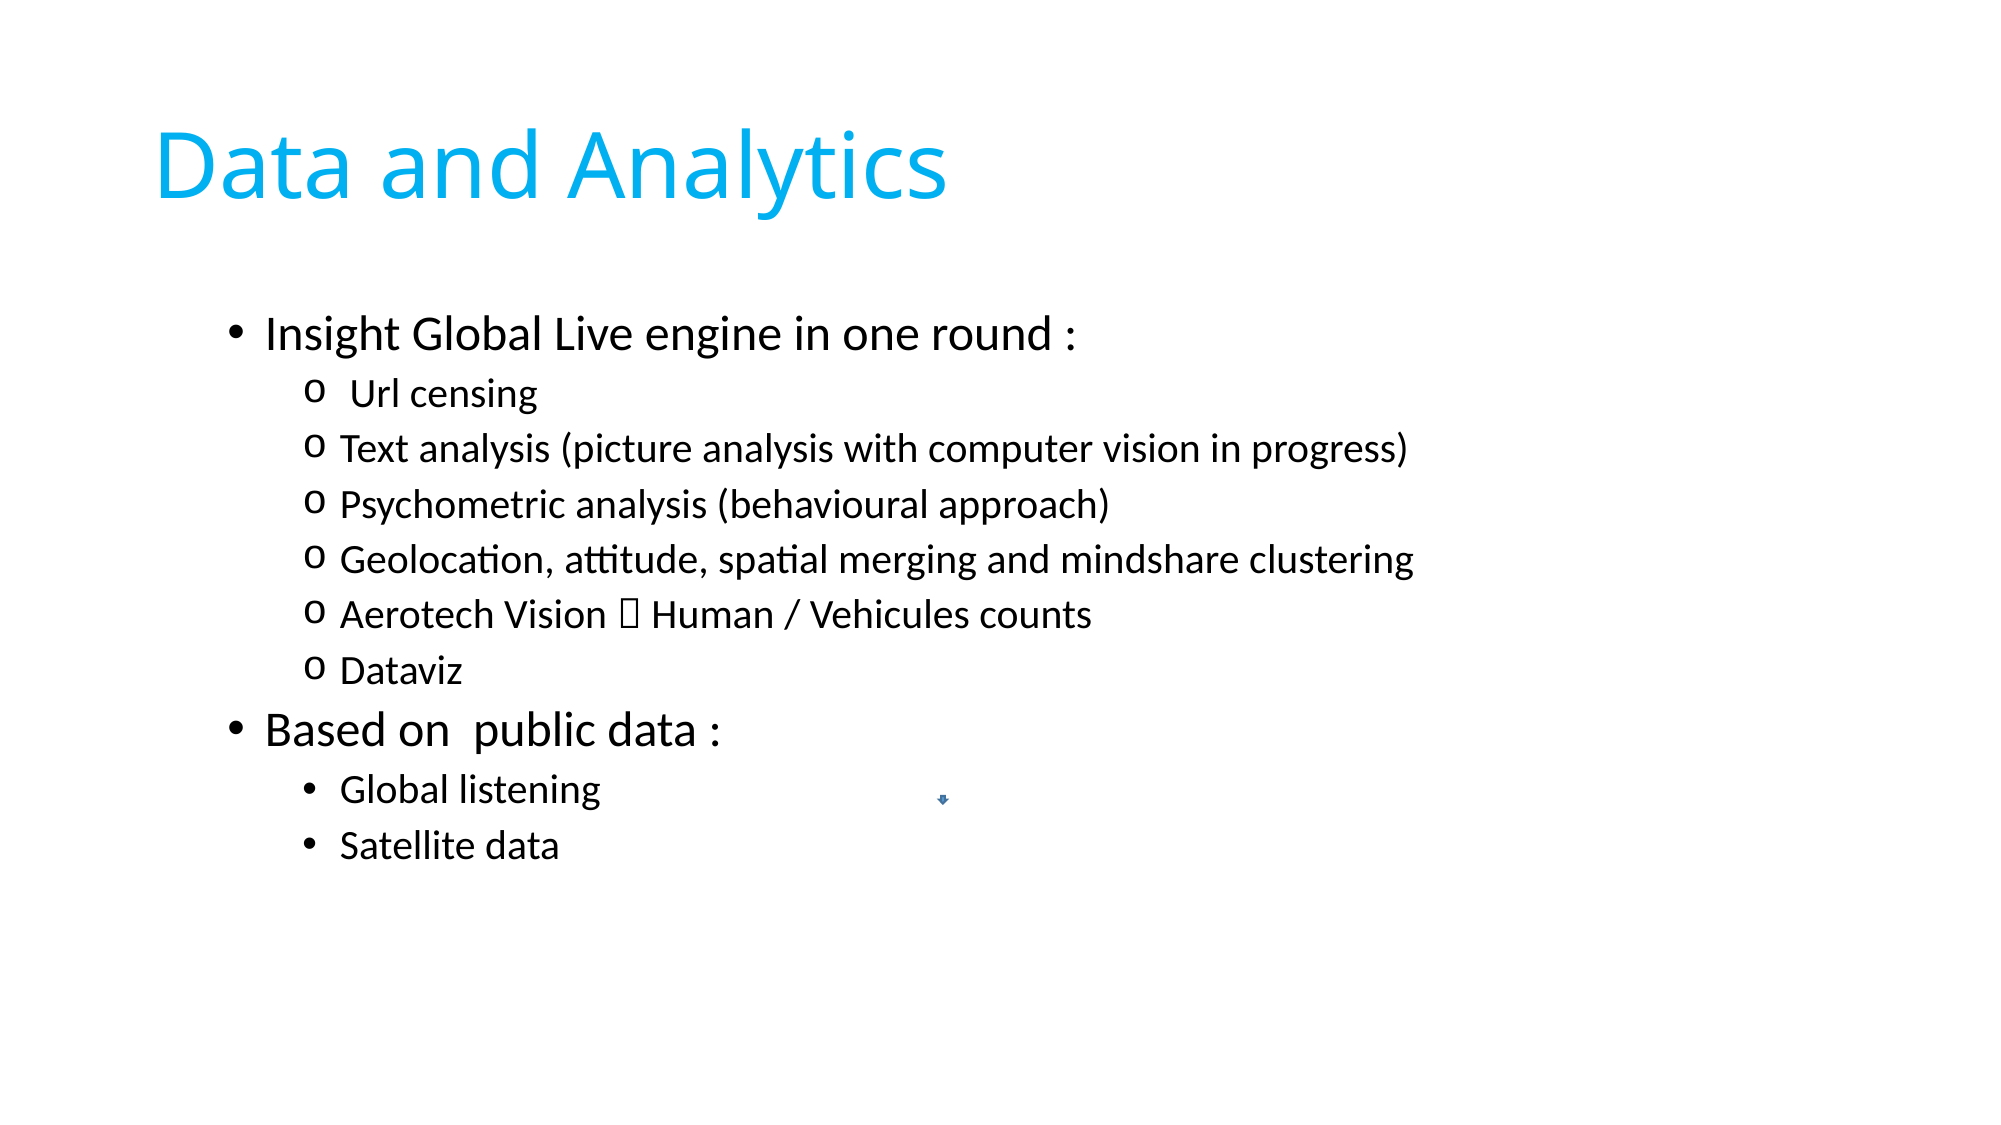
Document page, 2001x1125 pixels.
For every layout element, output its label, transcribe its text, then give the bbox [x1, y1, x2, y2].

title Data and Analytics [137, 59, 1863, 278]
list Insight Global Live engine in one round : Url censing Text analysis (picture analysis with computer vision in progress) Psychometric analysis (behavioural approach) Geolocation, attitude, spatial merging and mindshare clustering Aerotech Vision  Human / Vehicules counts Dataviz Based on public data : Global listening Satellite data [137, 299, 1863, 1014]
text_box [936, 794, 950, 805]
